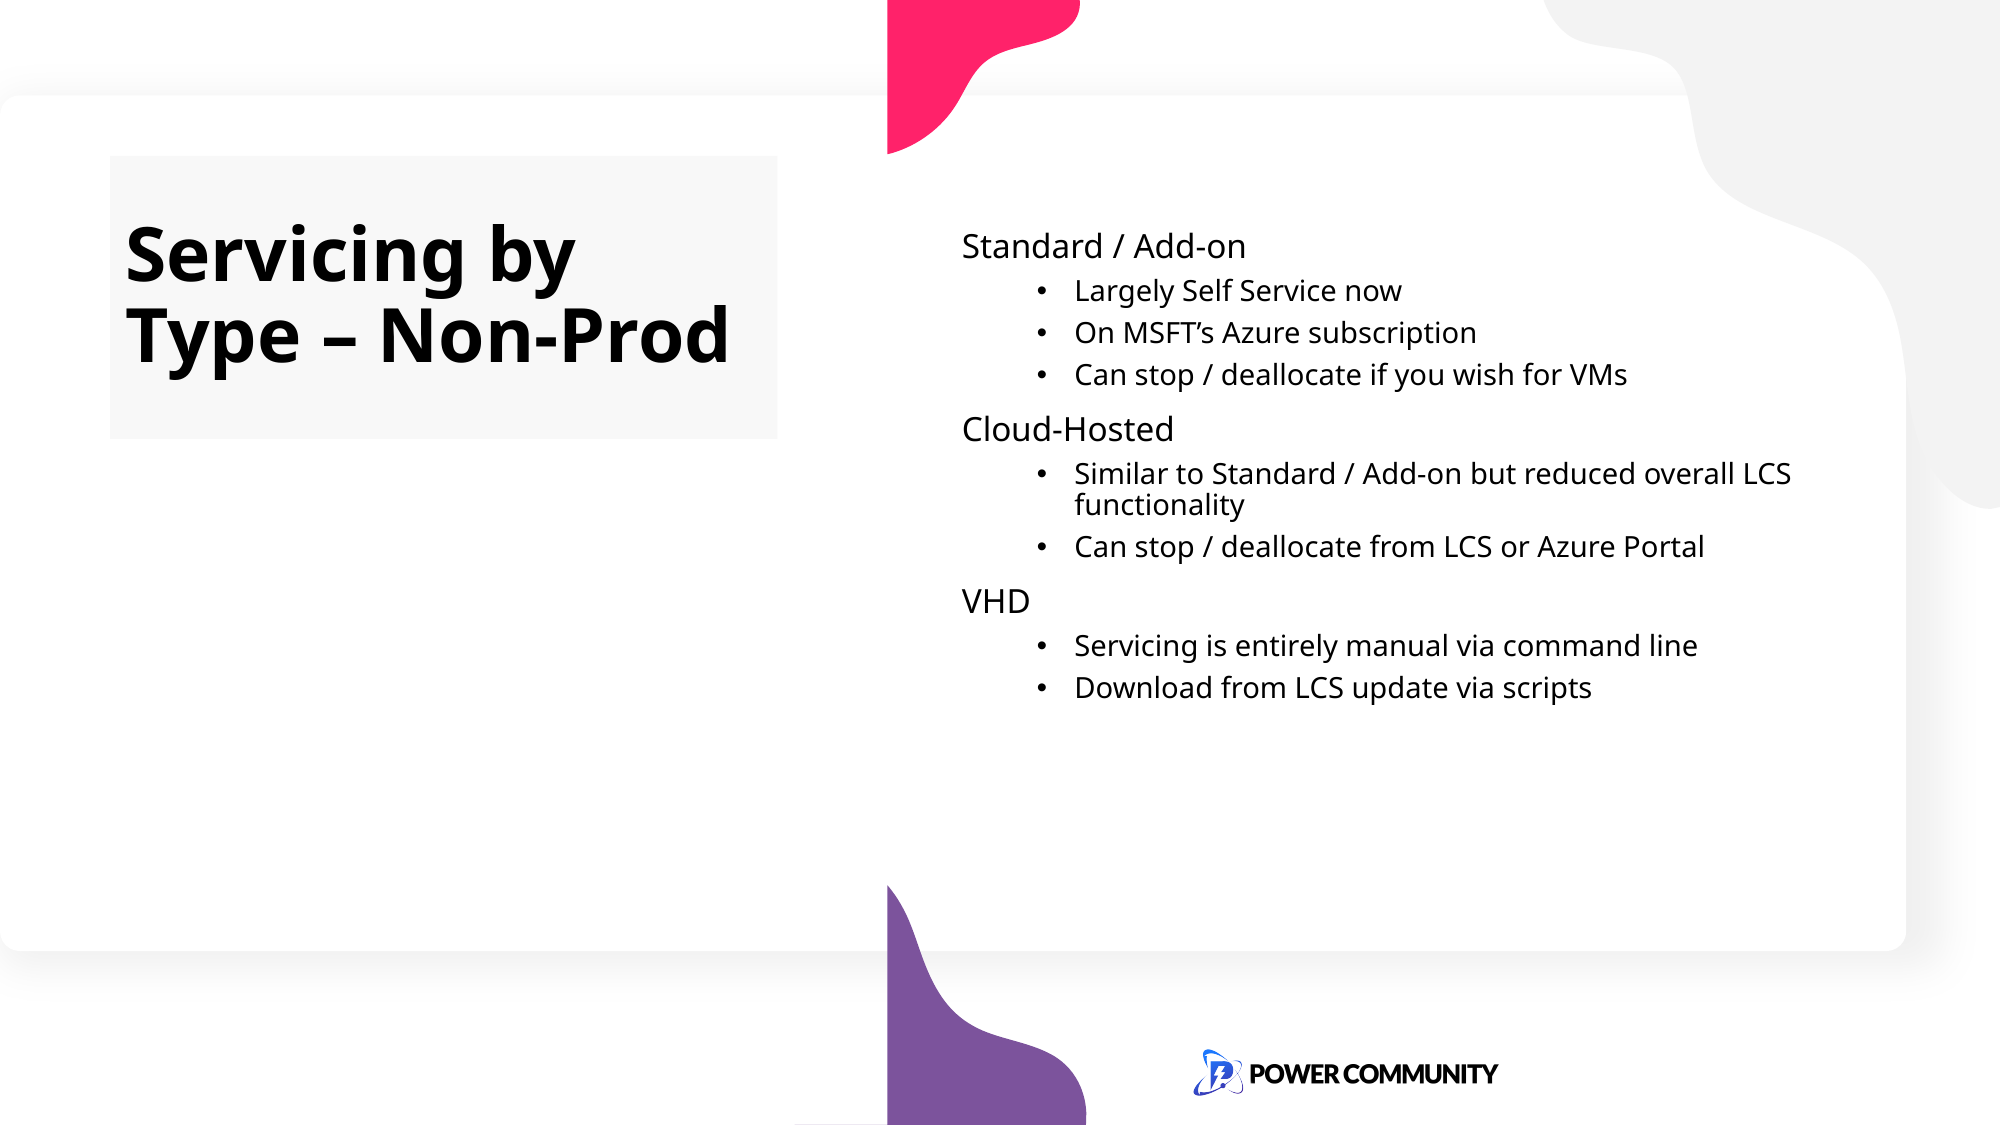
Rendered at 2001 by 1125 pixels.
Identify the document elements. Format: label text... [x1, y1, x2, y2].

picture [1158, 1037, 1534, 1108]
picture [0, 95, 888, 952]
list Standard / Add-on Largely Self Service now On MSFT’s Azure subscription Can stop / deallocate if you wish for VMs Cloud-Hosted Similar to Standard / Add-on but reduced overall LCS functionality Can stop / deallocate from LCS or Azure Portal VHD Servicing is entirely manual via command line Download from LCS update via scripts [946, 222, 1863, 890]
